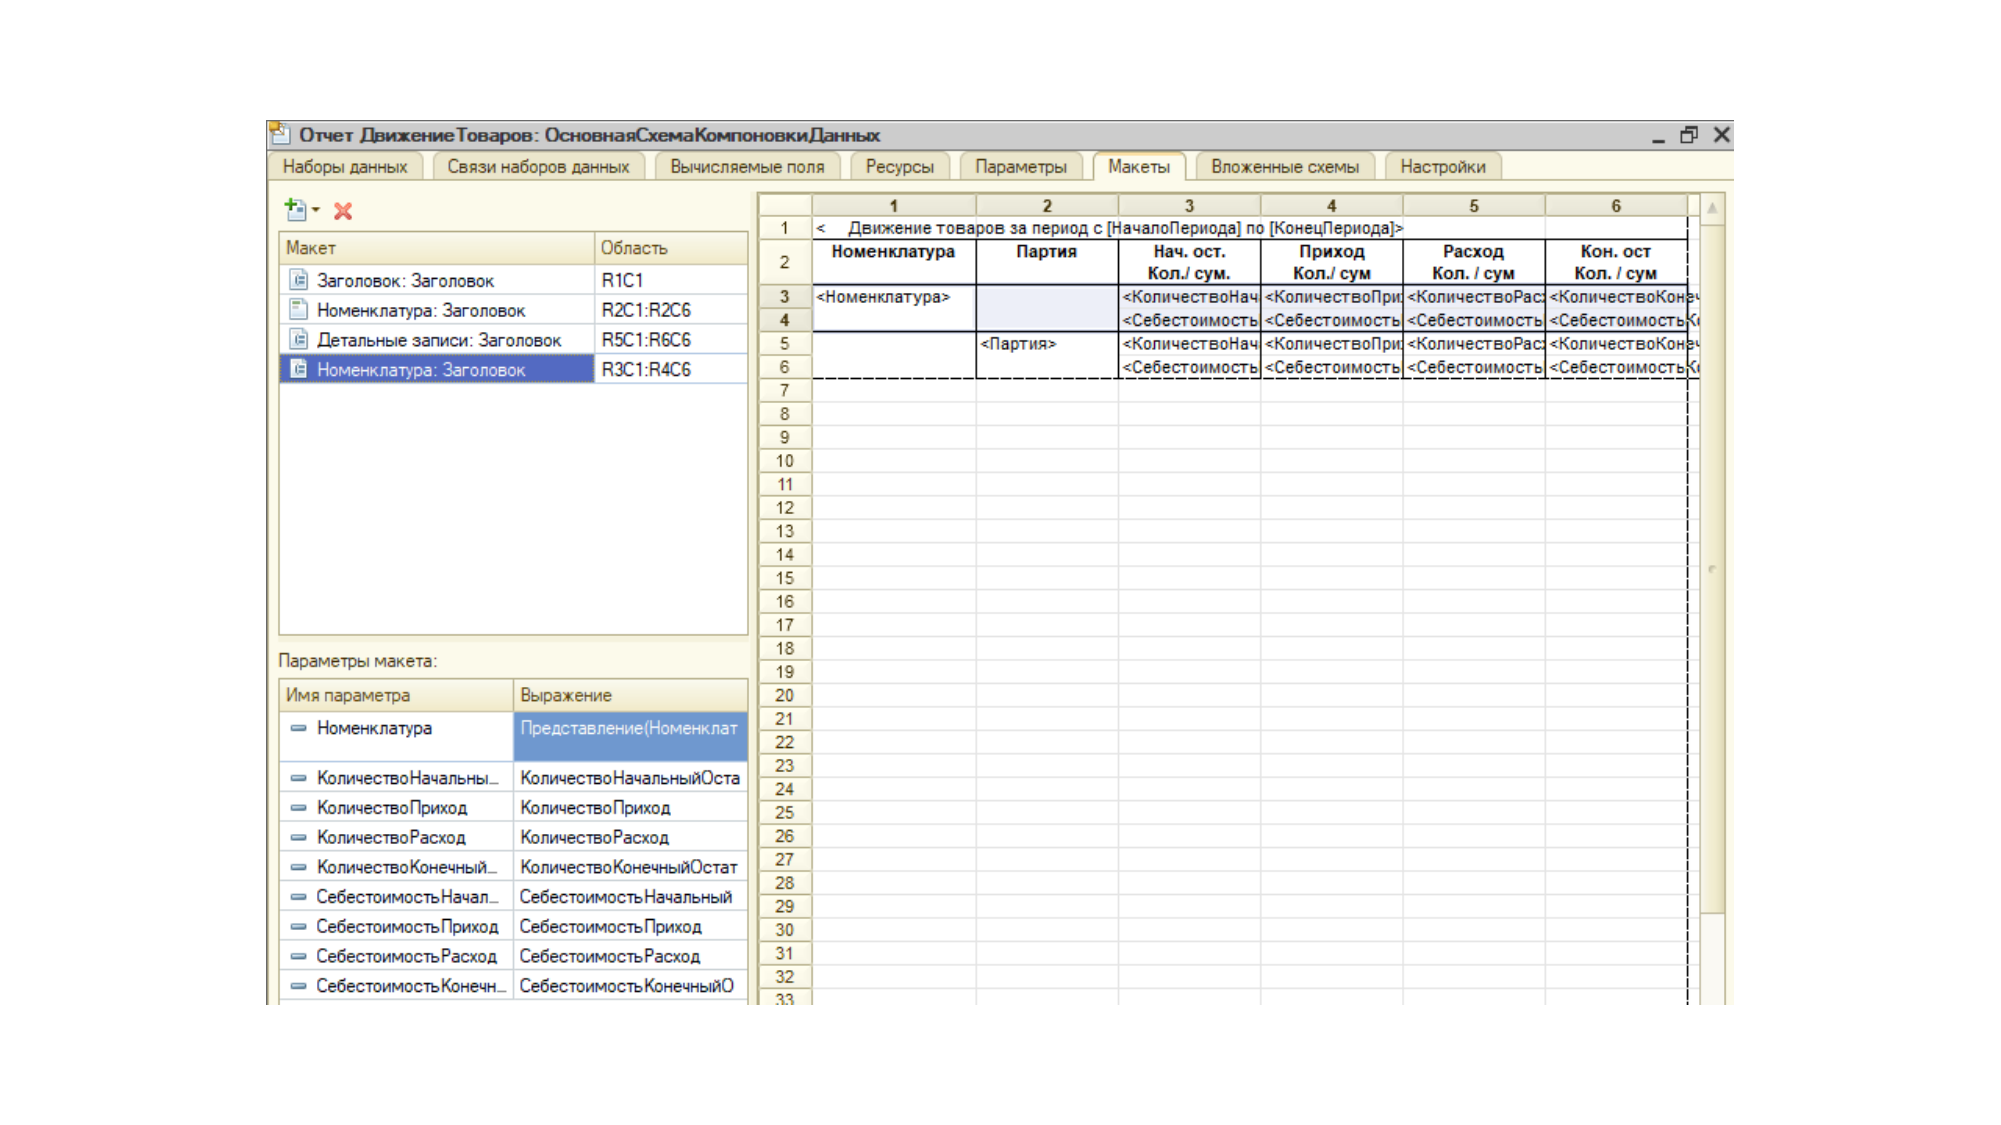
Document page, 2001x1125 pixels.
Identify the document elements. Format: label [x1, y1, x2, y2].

picture [266, 120, 1734, 1005]
